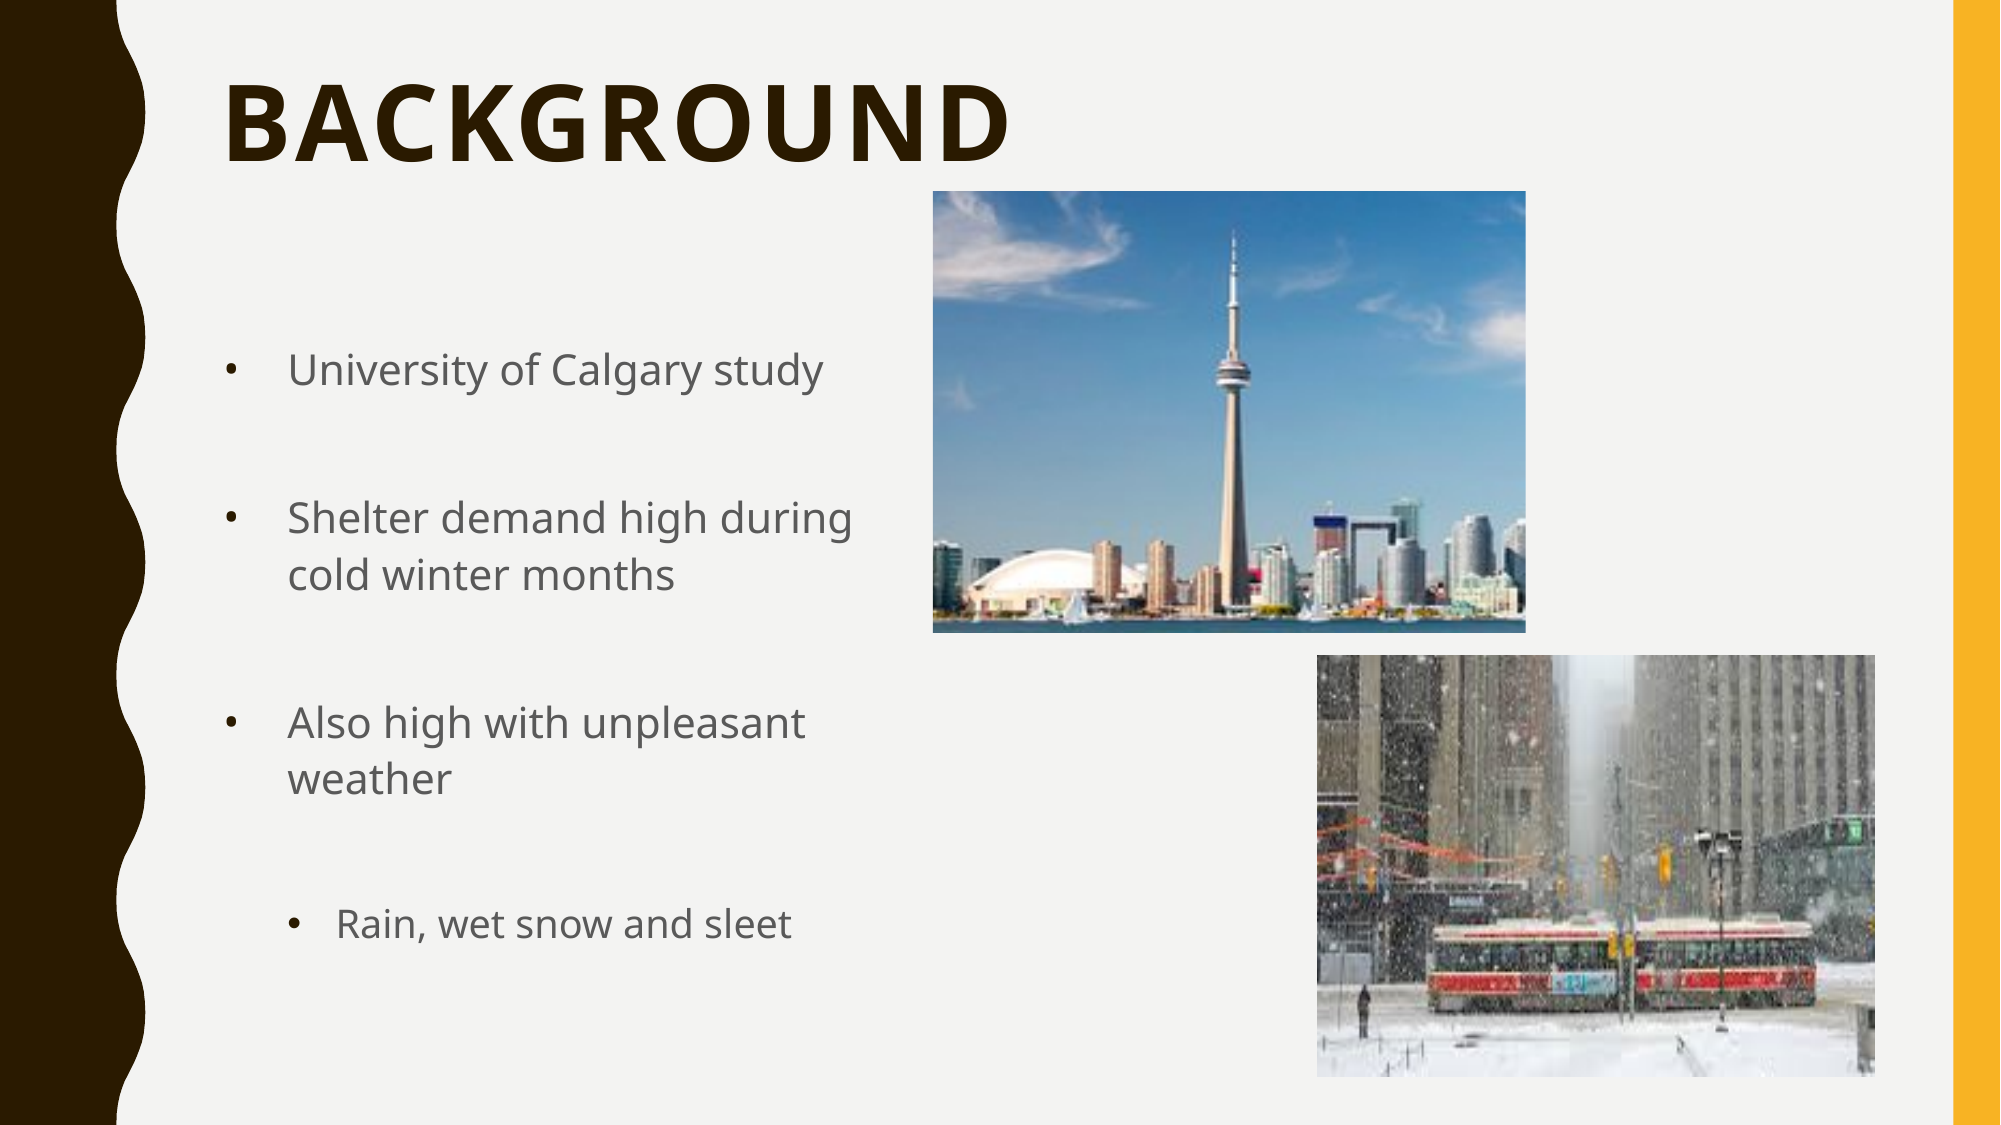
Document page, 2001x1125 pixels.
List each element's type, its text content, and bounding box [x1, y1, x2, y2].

picture [932, 191, 1526, 633]
title Background [205, 62, 1875, 308]
picture [1317, 655, 1875, 1078]
list University of Calgary study Shelter demand high during cold winter months Also high with unpleasant weather Rain, wet snow and sleet [144, 329, 886, 968]
